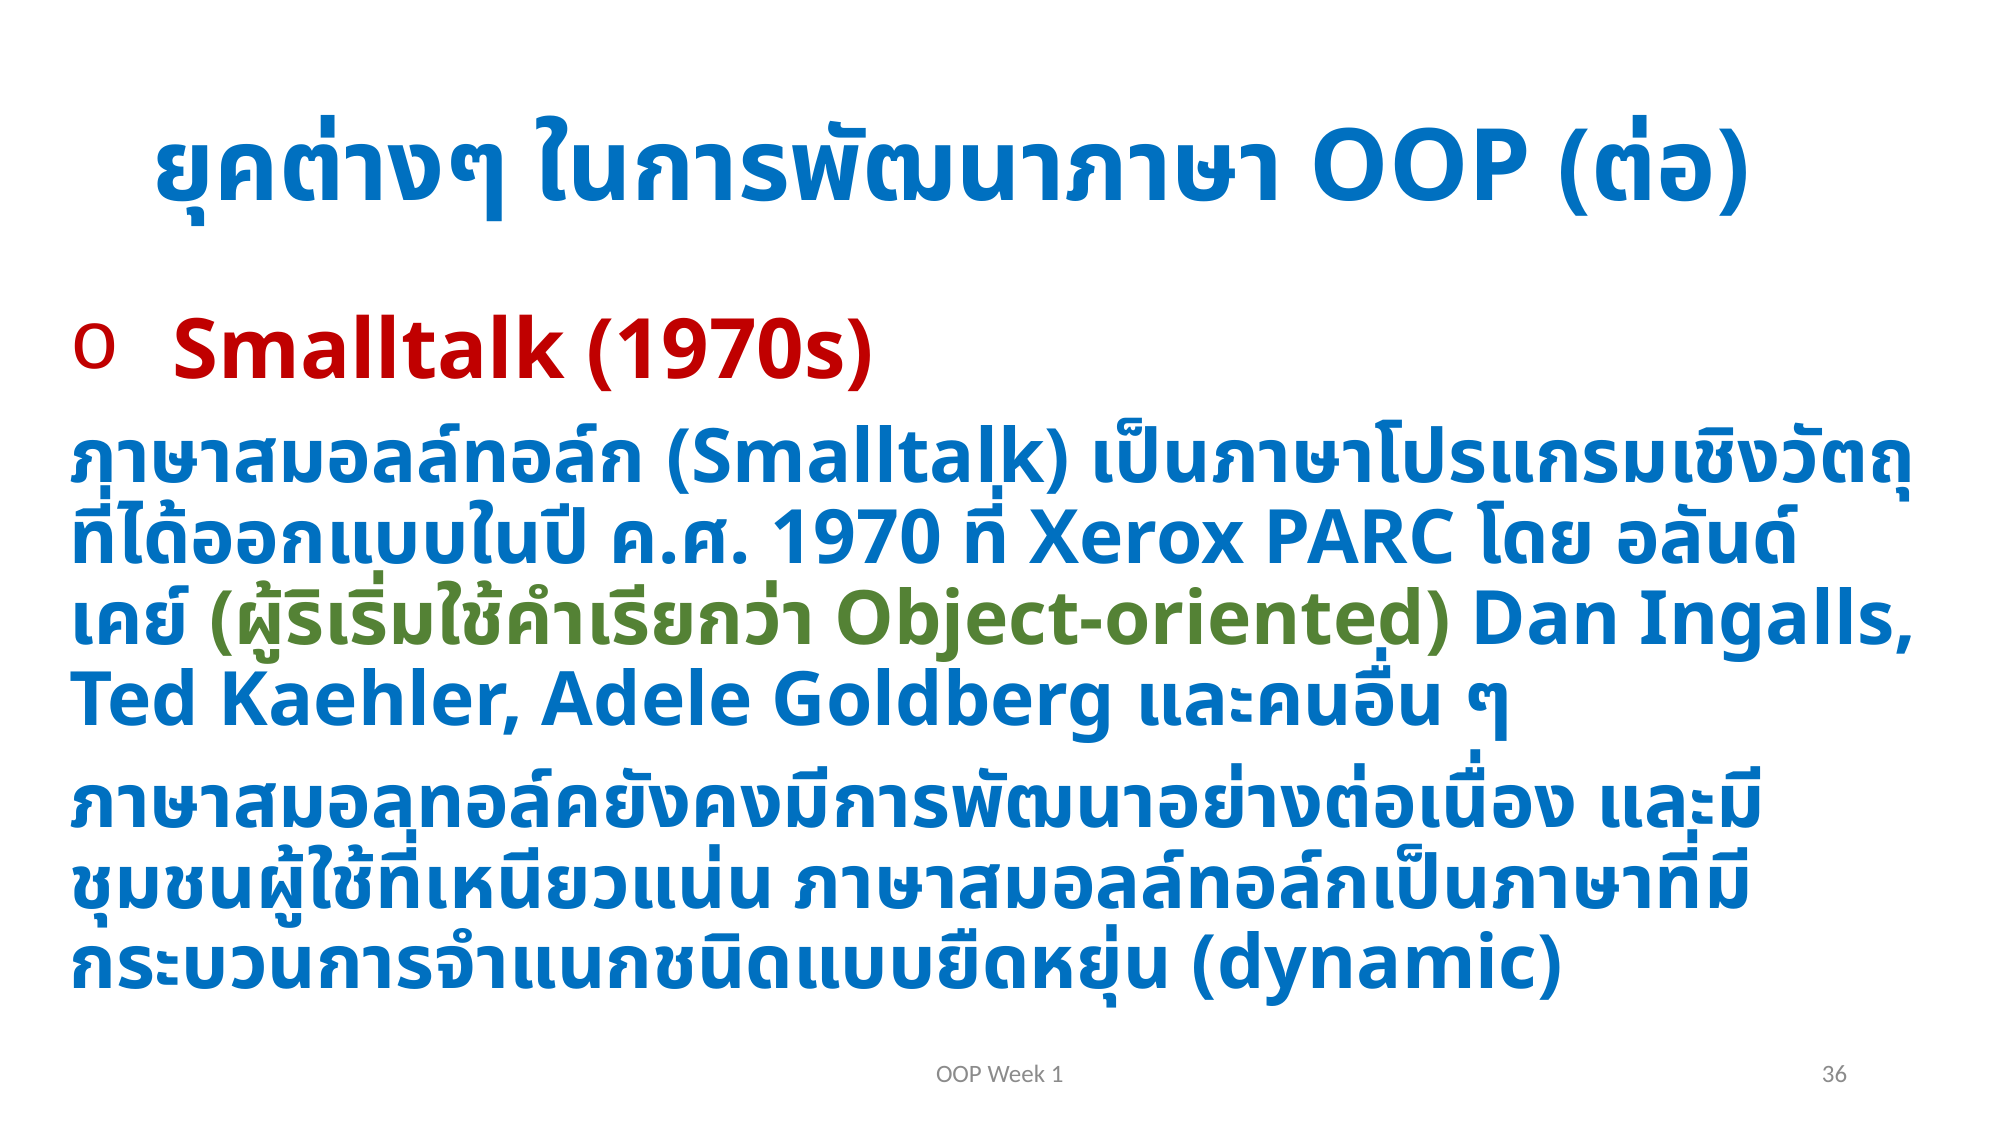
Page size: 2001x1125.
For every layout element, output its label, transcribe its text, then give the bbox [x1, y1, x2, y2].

list Smalltalk (1970s) ภาษาสมอลล์ทอล์ก (Smalltalk) เป็นภาษาโปรแกรมเชิงวัตถุที่ได้ออกแบบในปี ค.ศ. 1970 ที่ Xerox PARC โดย อลันด์ เคย์ (ผู้ริเริ่มใช้คำเรียกว่า Object-oriented) Dan Ingalls, Ted Kaehler, Adele Goldberg และคนอื่น ๆ ภาษาสมอลทอล์คยังคงมีการพัฒนาอย่างต่อเนื่อง และมีชุมชนผู้ใช้ที่เหนียวแน่น ภาษาสมอลล์ทอล์กเป็นภาษาที่มีกระบวนการจำแนกชนิดแบบยืดหยุ่น (dynamic) [54, 299, 1952, 1014]
slide_number 36 [1412, 1042, 1863, 1103]
title ยุคต่างๆ ในการพัฒนาภาษา OOP (ต่อ) [137, 59, 1863, 278]
footer OOP Week 1 [662, 1042, 1338, 1103]
